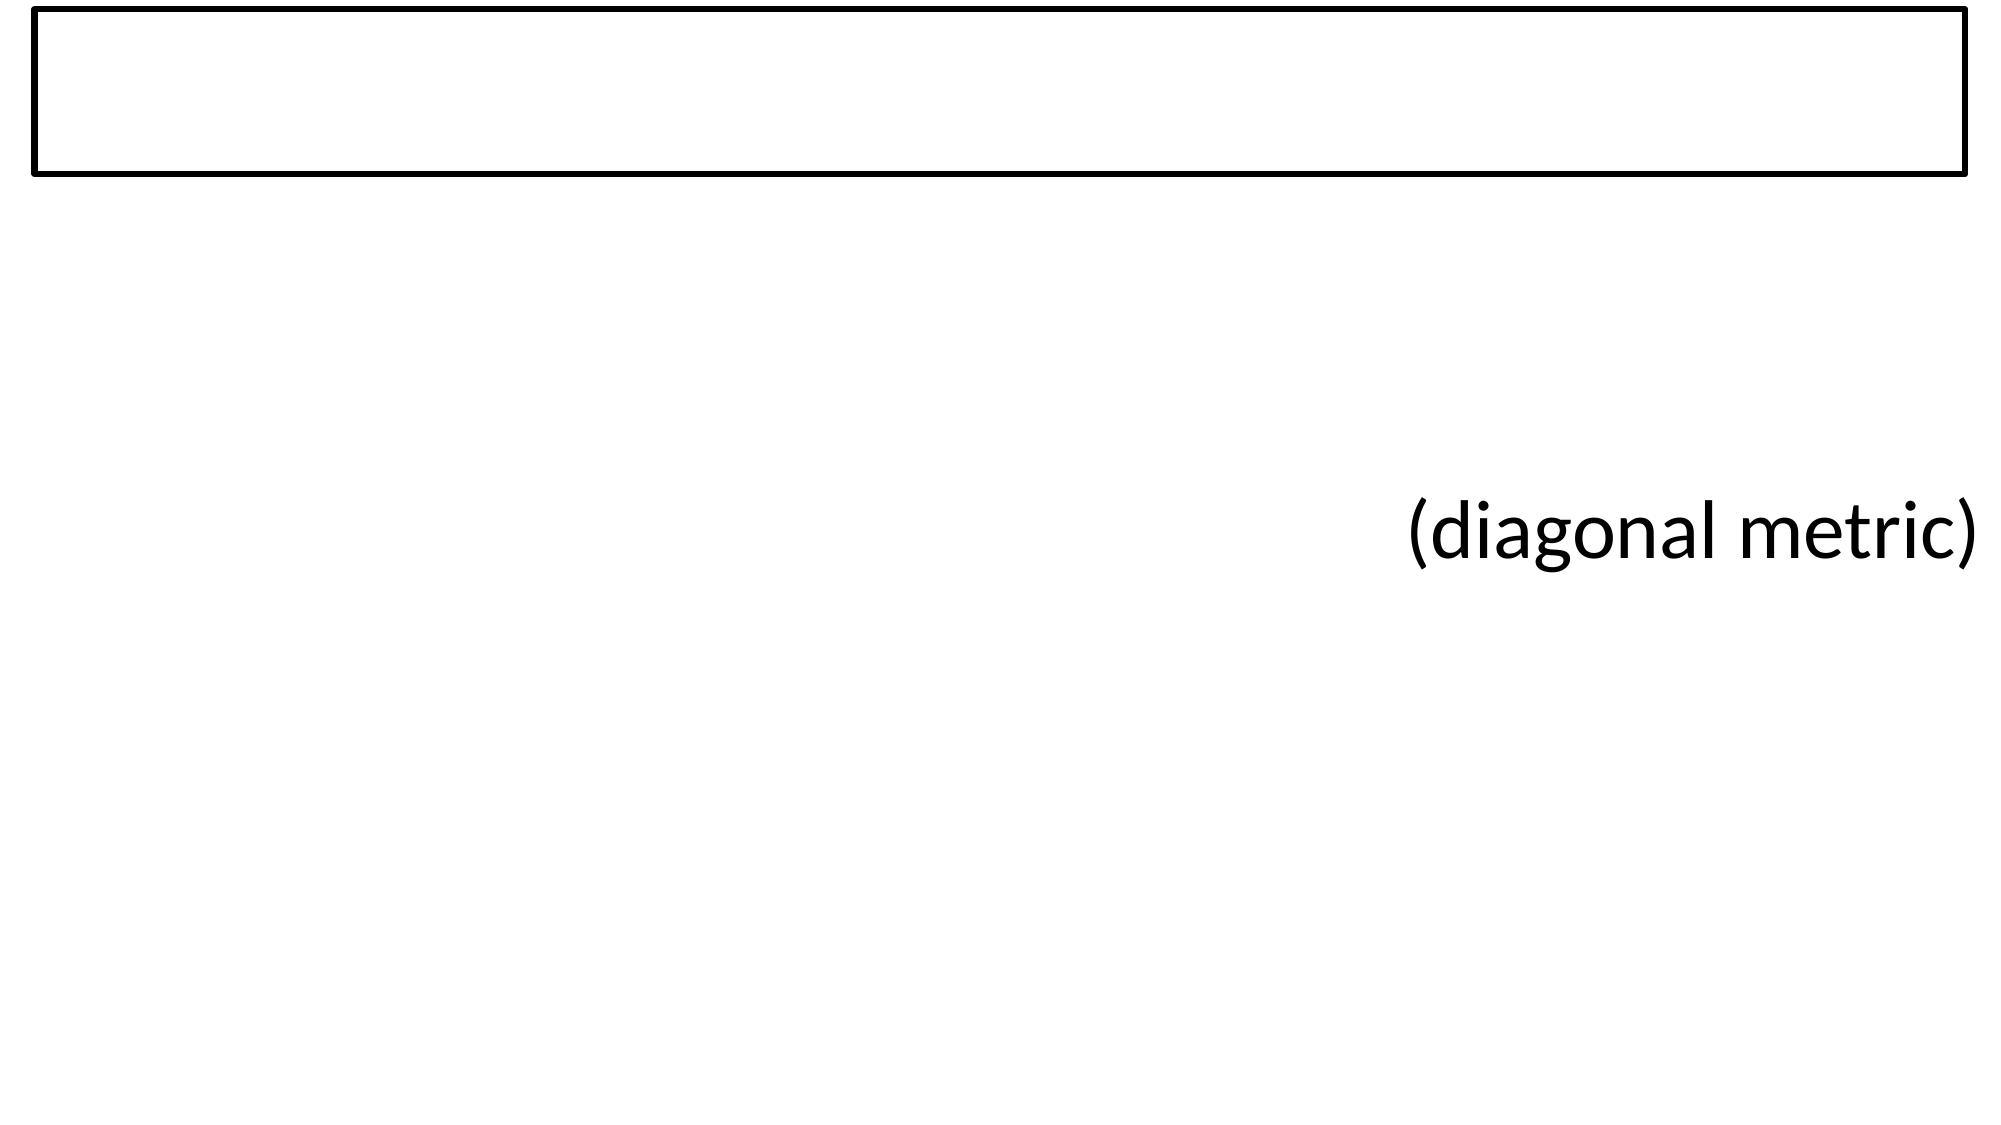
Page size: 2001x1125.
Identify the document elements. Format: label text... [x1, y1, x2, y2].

text_box (diagonal metric) [1391, 467, 1997, 583]
